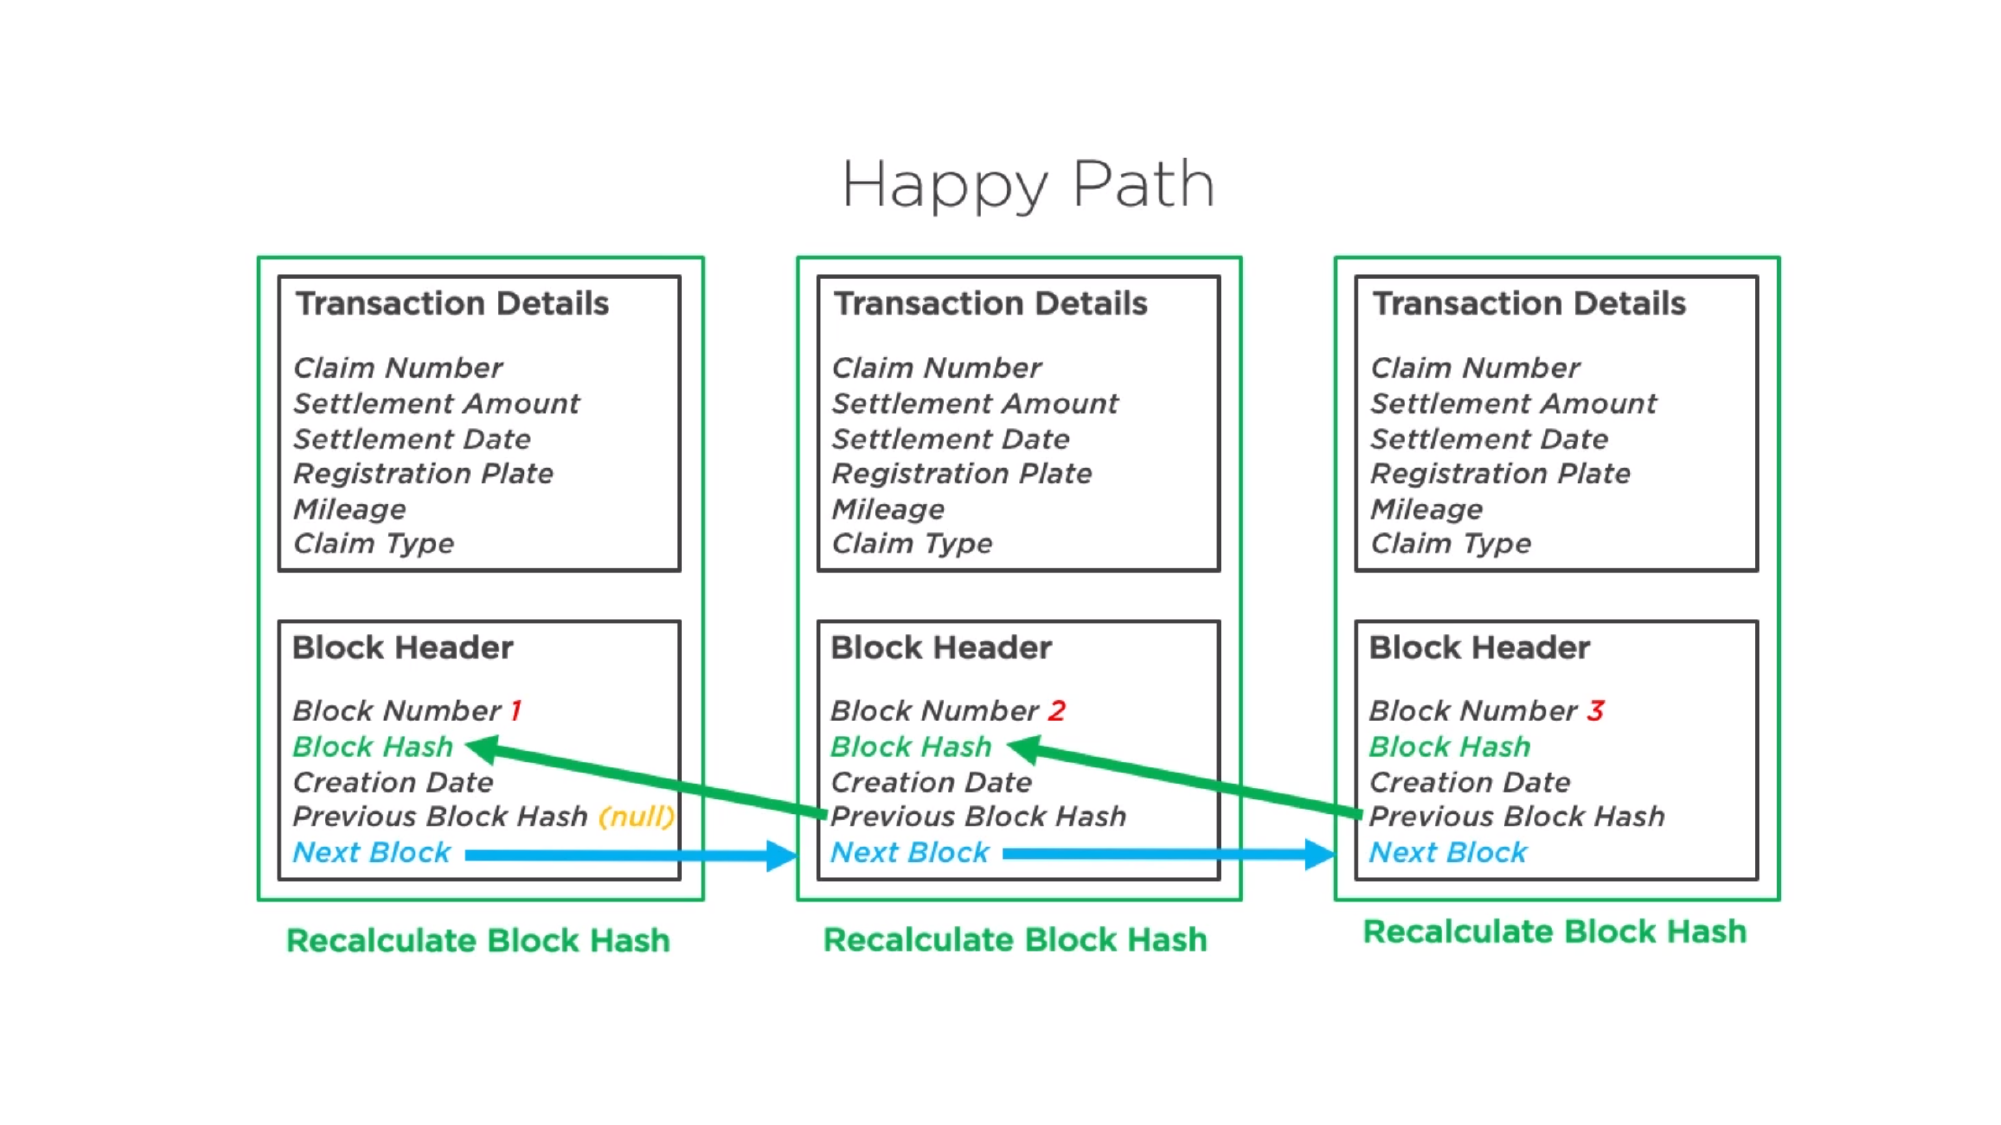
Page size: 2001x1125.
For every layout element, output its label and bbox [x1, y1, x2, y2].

picture [199, 147, 1813, 978]
